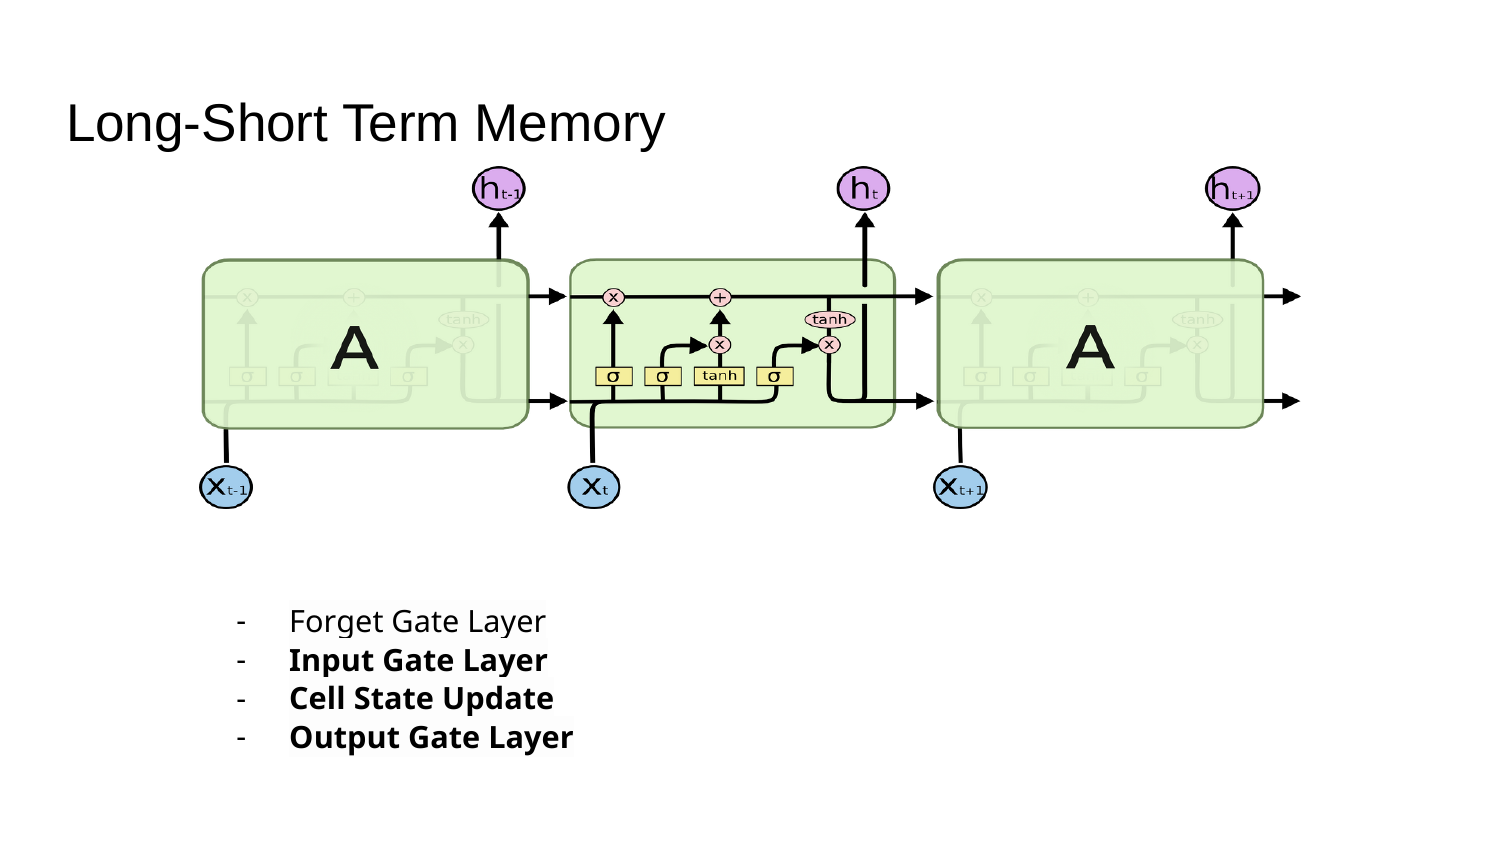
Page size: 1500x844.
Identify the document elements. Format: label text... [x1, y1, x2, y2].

title Long-Short Term Memory [51, 72, 1449, 167]
list Forget Gate Layer Input Gate Layer Cell State Update Output Gate Layer [199, 584, 1243, 790]
picture [198, 166, 1302, 510]
